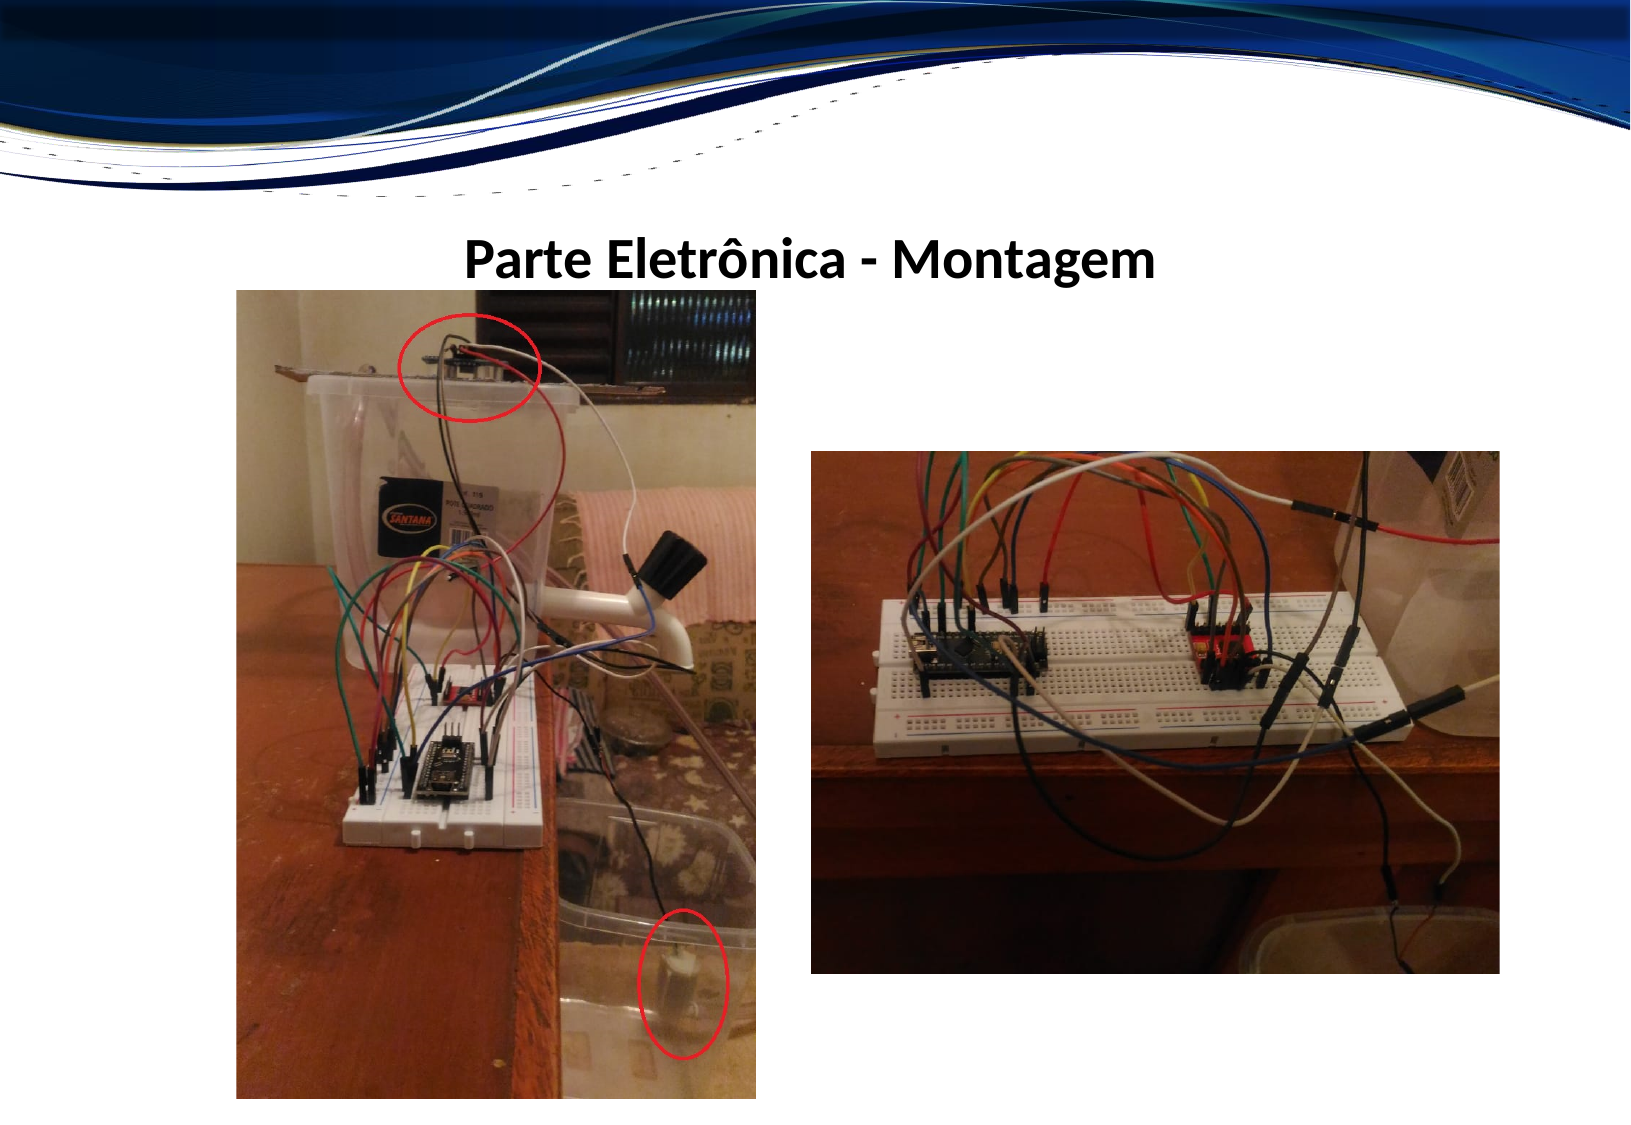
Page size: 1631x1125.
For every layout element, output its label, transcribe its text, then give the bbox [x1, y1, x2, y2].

picture [810, 450, 1500, 974]
picture [0, 0, 1631, 197]
title Parte Eletrônica - Montagem [118, 219, 1504, 408]
picture [236, 290, 757, 1099]
